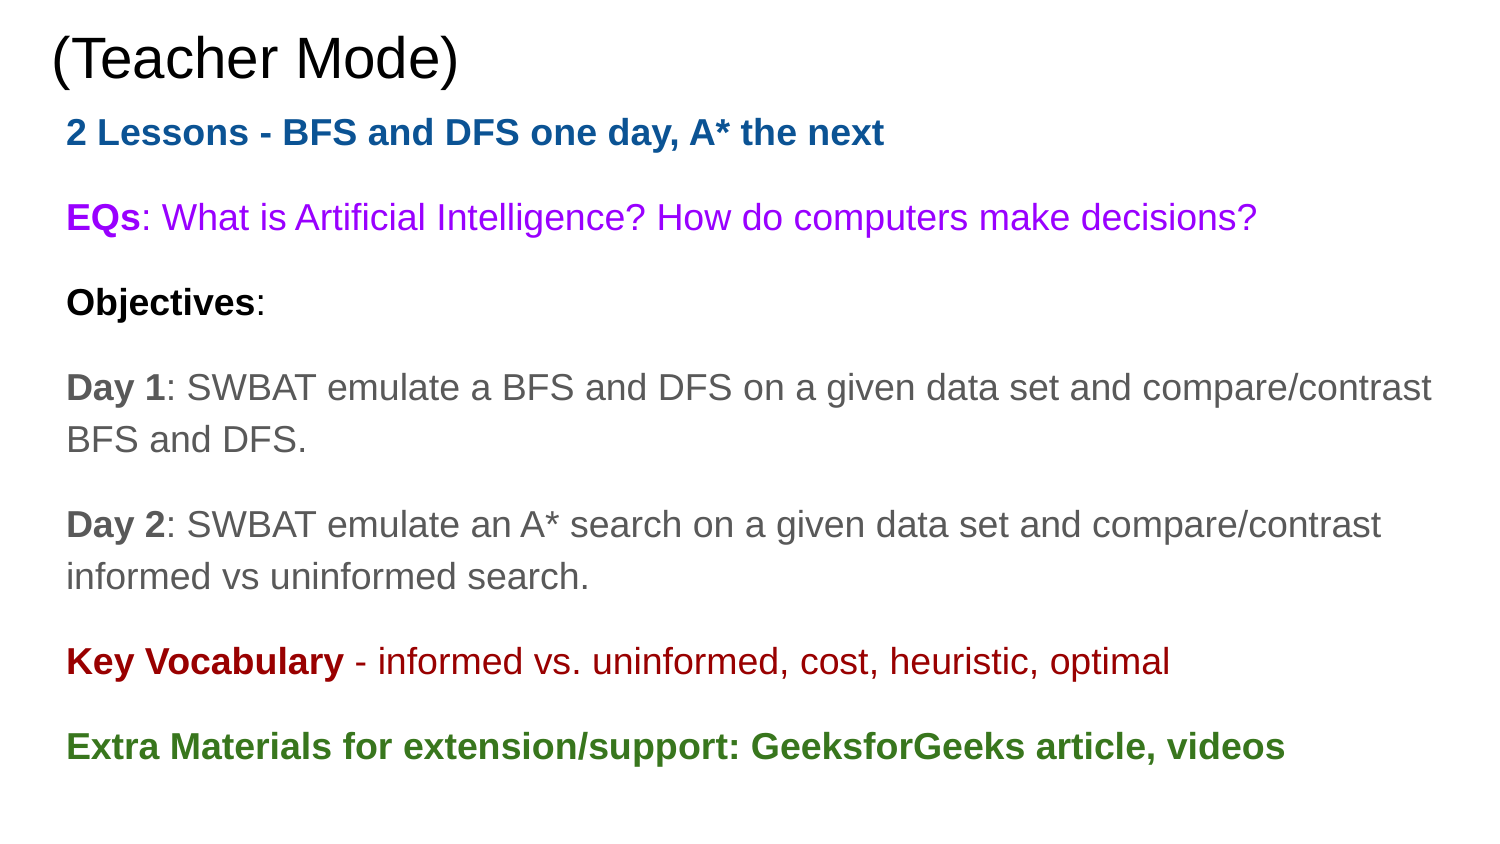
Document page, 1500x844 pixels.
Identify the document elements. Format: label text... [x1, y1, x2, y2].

list 2 Lessons - BFS and DFS one day, A* the next EQs: What is Artificial Intelligence? How do computers make decisions? Objectives: Day 1: SWBAT emulate a BFS and DFS on a given data set and compare/contrast BFS and DFS. Day 2: SWBAT emulate an A* search on a given data set and compare/contrast informed vs uninformed search. Key Vocabulary - informed vs. uninformed, cost, heuristic, optimal Extra Materials for extension/support: GeeksforGeeks article, videos [51, 86, 1467, 647]
title (Teacher Mode) [36, 5, 1435, 100]
